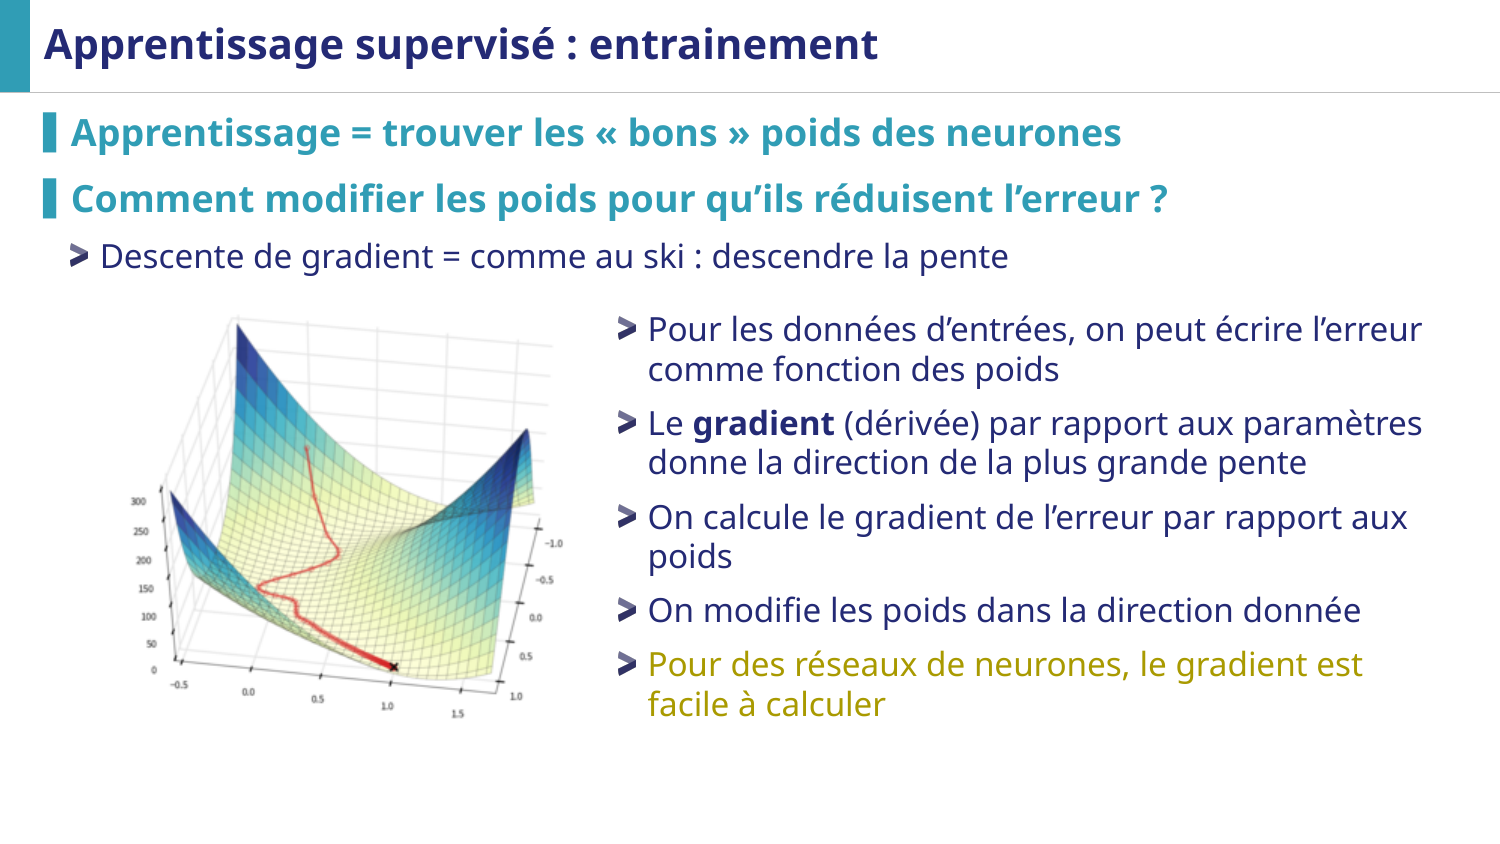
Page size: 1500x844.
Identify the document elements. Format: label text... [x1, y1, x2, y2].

text_box Pour les données d’entrées, on peut écrire l’erreur comme fonction des poids Le gradient (dérivée) par rapport aux paramètres donne la direction de la plus grande pente On calcule le gradient de l’erreur par rapport aux poids On modifie les poids dans la direction donnée Pour des réseaux de neurones, le gradient est facile à calculer [591, 307, 1441, 775]
picture [55, 276, 656, 741]
picture [70, 243, 88, 267]
list Apprentissage = trouver les « bons » poids des neurones Comment modifier les poids pour qu’ils réduisent l’erreur ? Descente de gradient = comme au ski : descendre la pente [43, 109, 1467, 741]
title Apprentissage supervisé : entrainement [43, 0, 1467, 93]
